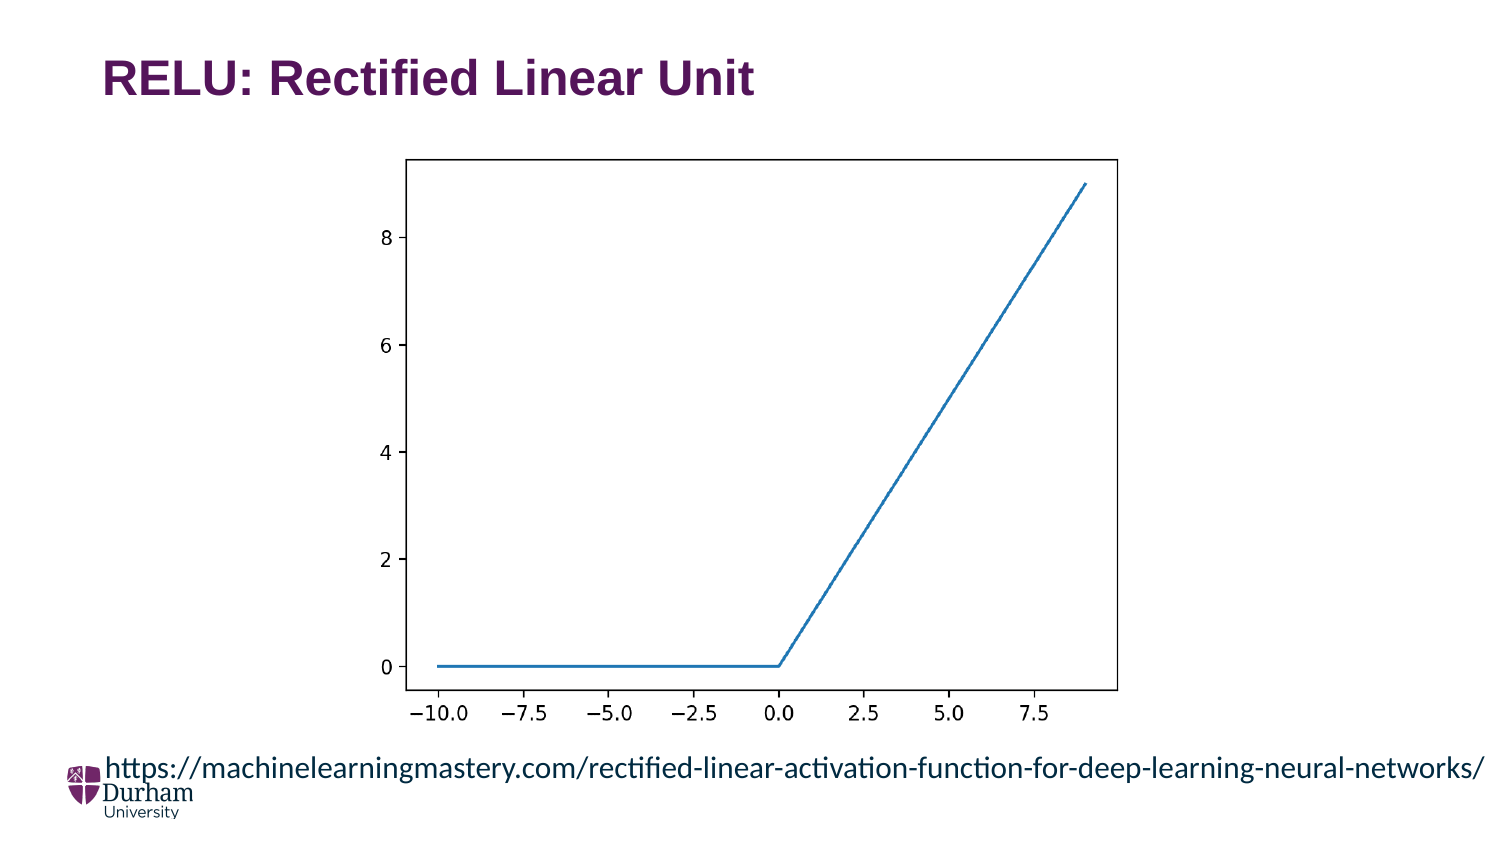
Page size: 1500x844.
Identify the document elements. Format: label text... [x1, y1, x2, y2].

text_box https://machinelearningmastery.com/rectified-linear-activation-function-for-deep-learning-neural-networks/ [90, 739, 1500, 792]
title RELU: Rectified Linear Unit [101, 45, 1399, 187]
picture [290, 77, 1210, 767]
